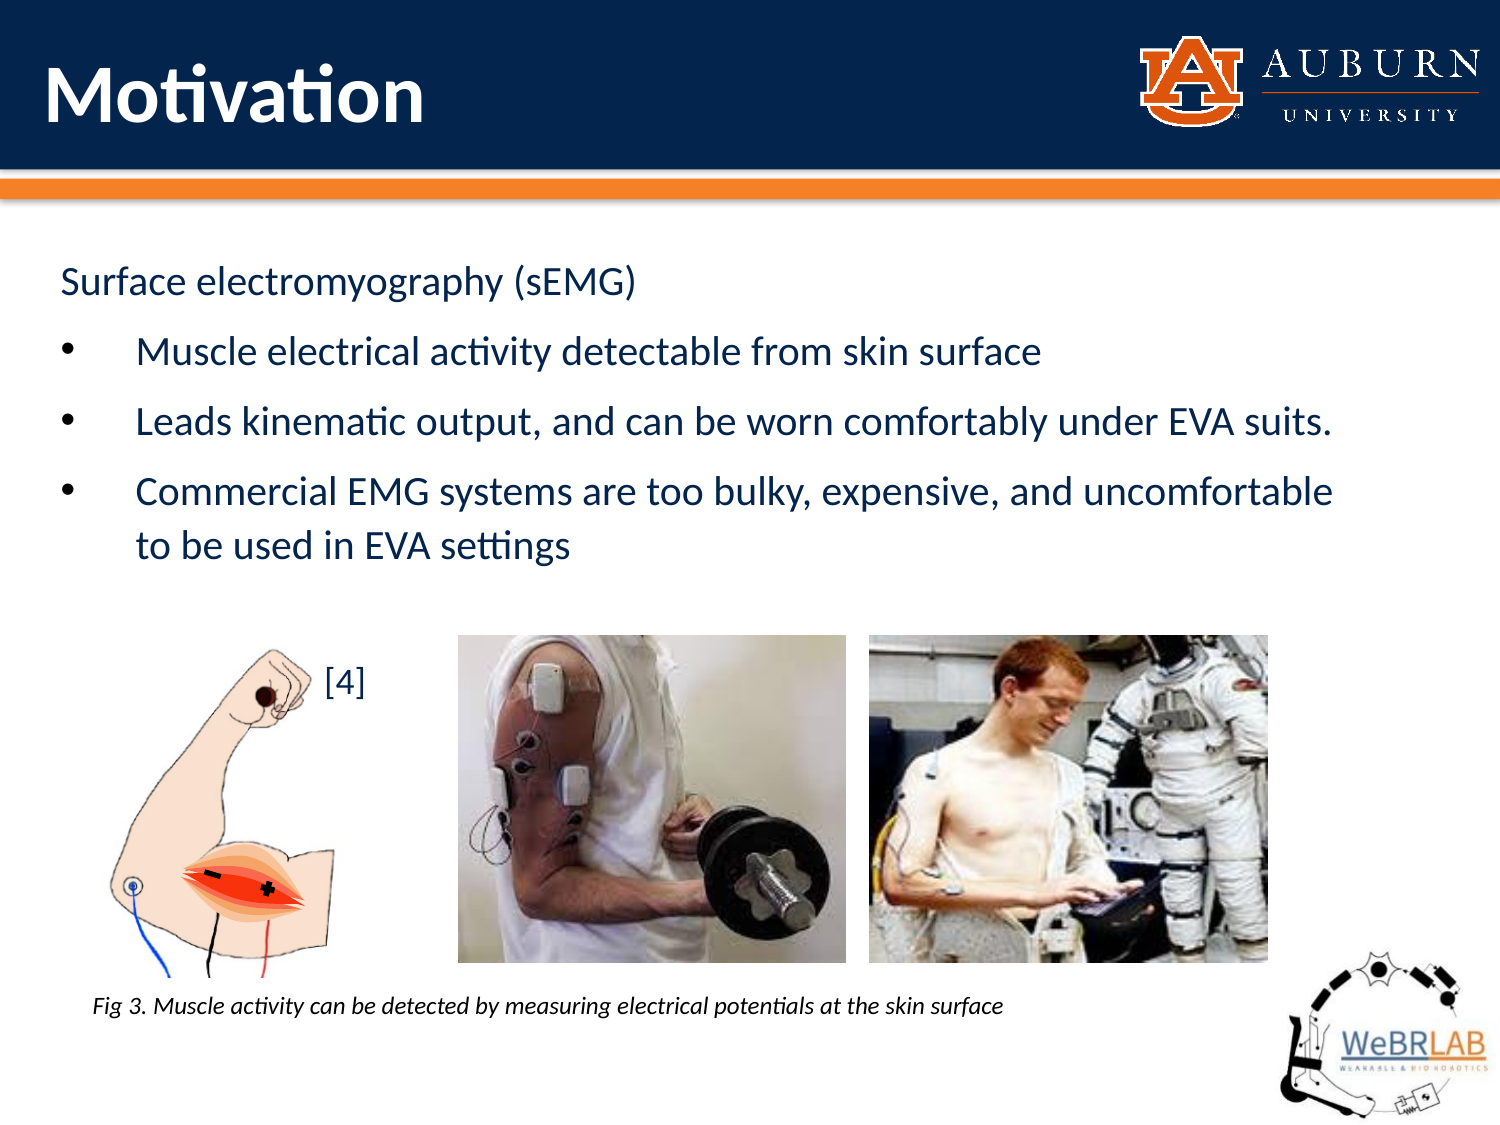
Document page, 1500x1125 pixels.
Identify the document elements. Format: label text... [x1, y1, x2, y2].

picture [1271, 939, 1500, 1125]
title Motivation [36, 35, 1118, 146]
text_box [77, 635, 1269, 1027]
picture [1140, 36, 1480, 127]
text_box Surface electromyography (sEMG) Muscle electrical activity detectable from skin surface Leads kinematic output, and can be worn comfortably under EVA suits. Commercial EMG systems are too bulky, expensive, and uncomfortable to be used in EVA settings [52, 241, 1373, 1044]
